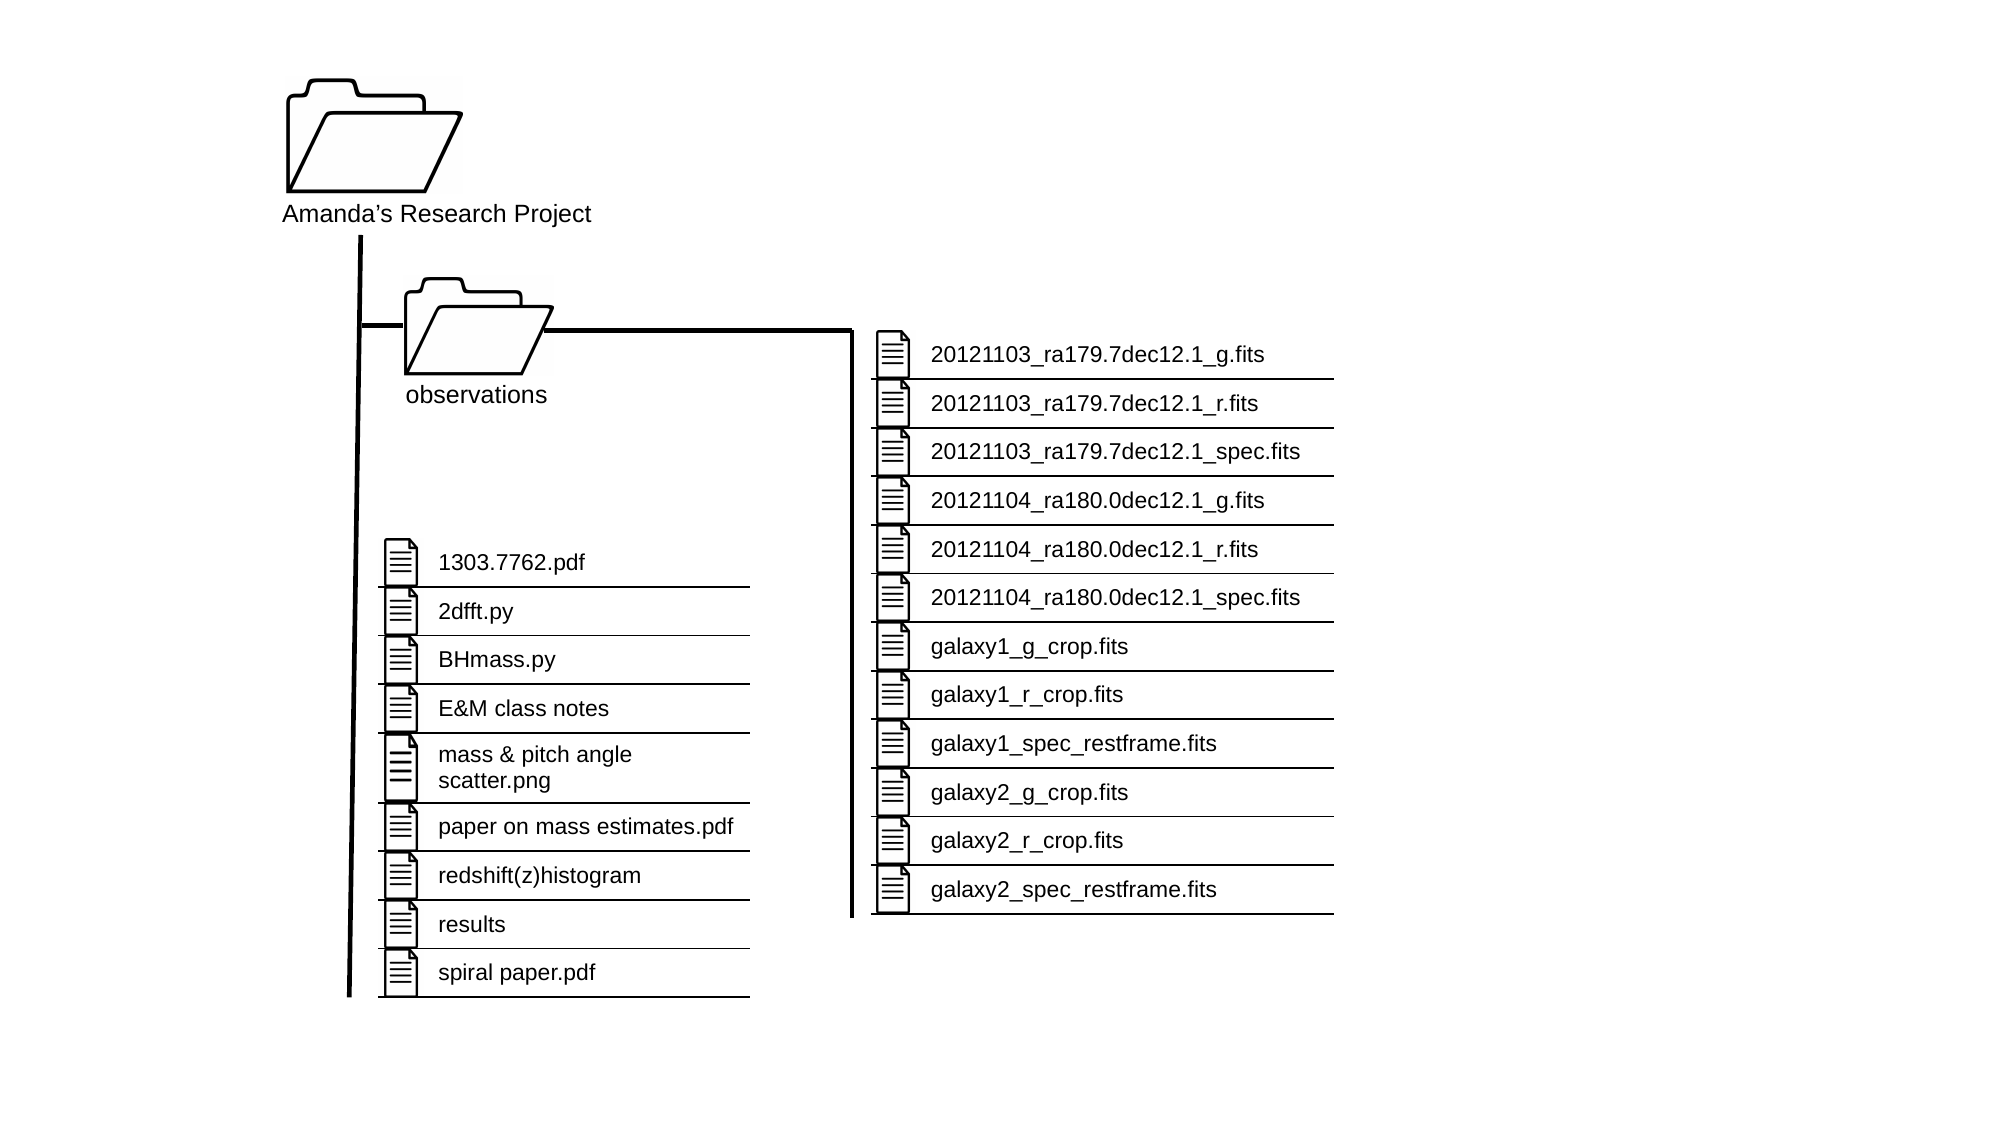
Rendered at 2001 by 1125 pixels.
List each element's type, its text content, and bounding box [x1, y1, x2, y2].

text_box observations [390, 371, 566, 416]
table_cell galaxy1_r_crop.fits [916, 672, 1334, 718]
table_cell [871, 769, 916, 816]
table_cell [871, 720, 916, 767]
table_cell [871, 477, 916, 524]
table_cell [378, 588, 423, 635]
table_cell galaxy1_g_crop.fits [916, 623, 1334, 670]
table_cell [378, 852, 423, 899]
text_box Amanda’s Research Project [267, 189, 632, 235]
table_cell BHmass.py [423, 636, 750, 683]
table_header [871, 330, 916, 378]
table_cell [871, 380, 916, 427]
table_cell results [423, 901, 750, 948]
table_cell galaxy1_spec_restframe.fits [916, 720, 1334, 767]
table_cell [378, 949, 423, 996]
table_cell [871, 526, 916, 573]
table_cell redshift(z)histogram [423, 852, 750, 899]
table_cell [871, 574, 916, 621]
picture [403, 275, 554, 376]
table_cell spiral paper.pdf [423, 949, 750, 996]
table_cell [871, 429, 916, 475]
table_cell 20121104_ra180.0dec12.1_r.fits [916, 526, 1334, 573]
table_cell galaxy2_r_crop.fits [916, 817, 1334, 864]
table_cell [378, 636, 423, 683]
table_header [378, 538, 423, 586]
table_header 1303.7762.pdf [423, 538, 750, 586]
table_cell [378, 804, 423, 850]
table_cell [378, 901, 423, 948]
table_cell [871, 817, 916, 864]
table_header 20121103_ra179.7dec12.1_g.fits [916, 330, 1334, 378]
table_cell galaxy2_g_crop.fits [916, 769, 1334, 816]
table_cell paper on mass estimates.pdf [423, 804, 750, 850]
table_cell 2dfft.py [423, 588, 750, 635]
table_cell [871, 623, 916, 670]
table_cell 20121103_ra179.7dec12.1_spec.fits [916, 429, 1334, 475]
table_cell 20121104_ra180.0dec12.1_g.fits [916, 477, 1334, 524]
table_cell [378, 685, 423, 732]
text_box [349, 235, 361, 998]
picture [285, 76, 463, 195]
table_cell [871, 866, 916, 913]
table_cell 20121103_ra179.7dec12.1_r.fits [916, 380, 1334, 427]
table_cell [871, 672, 916, 718]
table_cell galaxy2_spec_restframe.fits [916, 866, 1334, 913]
table_cell mass & pitch angle scatter.png [423, 734, 750, 802]
table_cell 20121104_ra180.0dec12.1_spec.fits [916, 574, 1334, 621]
table_cell E&M class notes [423, 685, 750, 732]
table_cell [378, 734, 423, 802]
